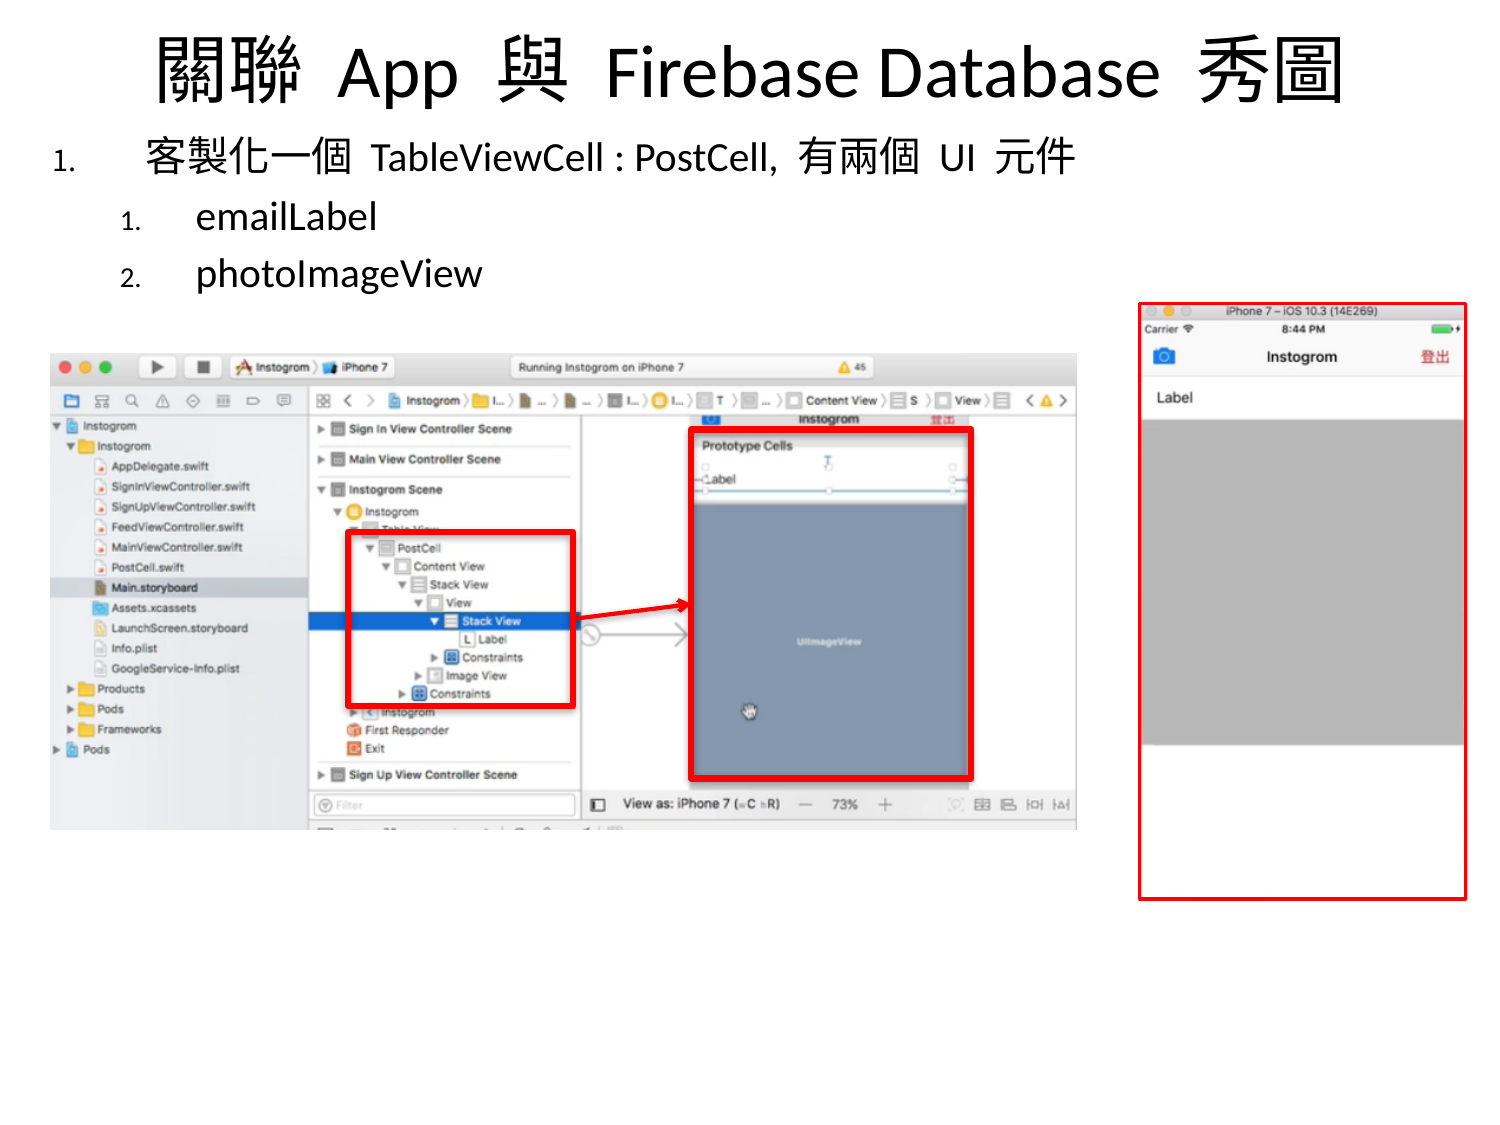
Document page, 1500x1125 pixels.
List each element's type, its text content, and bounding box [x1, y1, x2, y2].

picture [1140, 305, 1464, 898]
title 關聯 App 與 Firebase Database 秀圖 [0, 0, 1500, 137]
picture [50, 353, 1077, 830]
list 客製化一個 TableViewCell : PostCell, 有兩個 UI 元件 emailLabel photoImageView [37, 122, 1464, 306]
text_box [572, 603, 692, 620]
